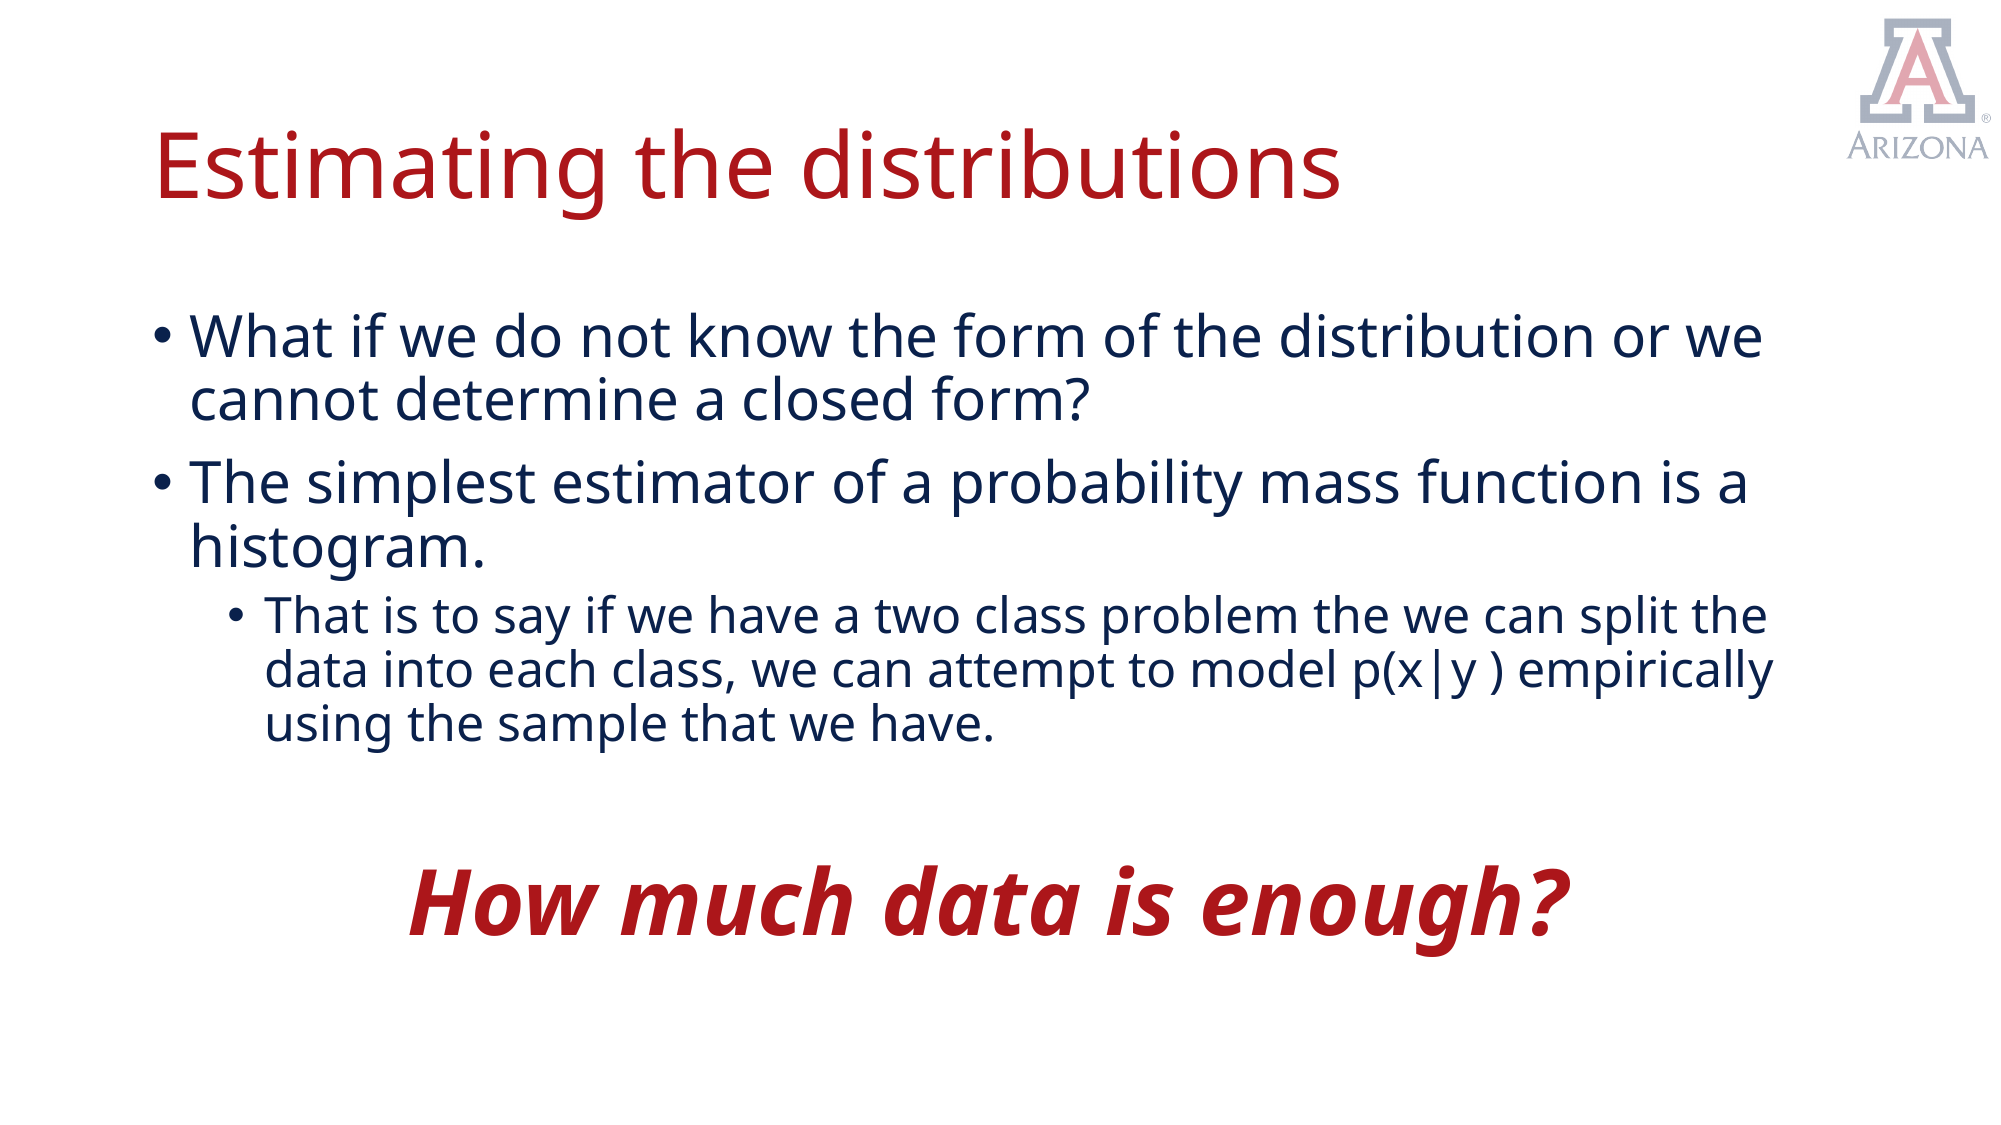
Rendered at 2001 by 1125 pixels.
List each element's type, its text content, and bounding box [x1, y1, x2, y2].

list What if we do not know the form of the distribution or we cannot determine a closed form? The simplest estimator of a probability mass function is a histogram. That is to say if we have a two class problem the we can split the data into each class, we can attempt to model p(x|y ) empirically using the sample that we have. How much data is enough? [137, 299, 1863, 1014]
title Estimating the distributions [137, 59, 1863, 278]
